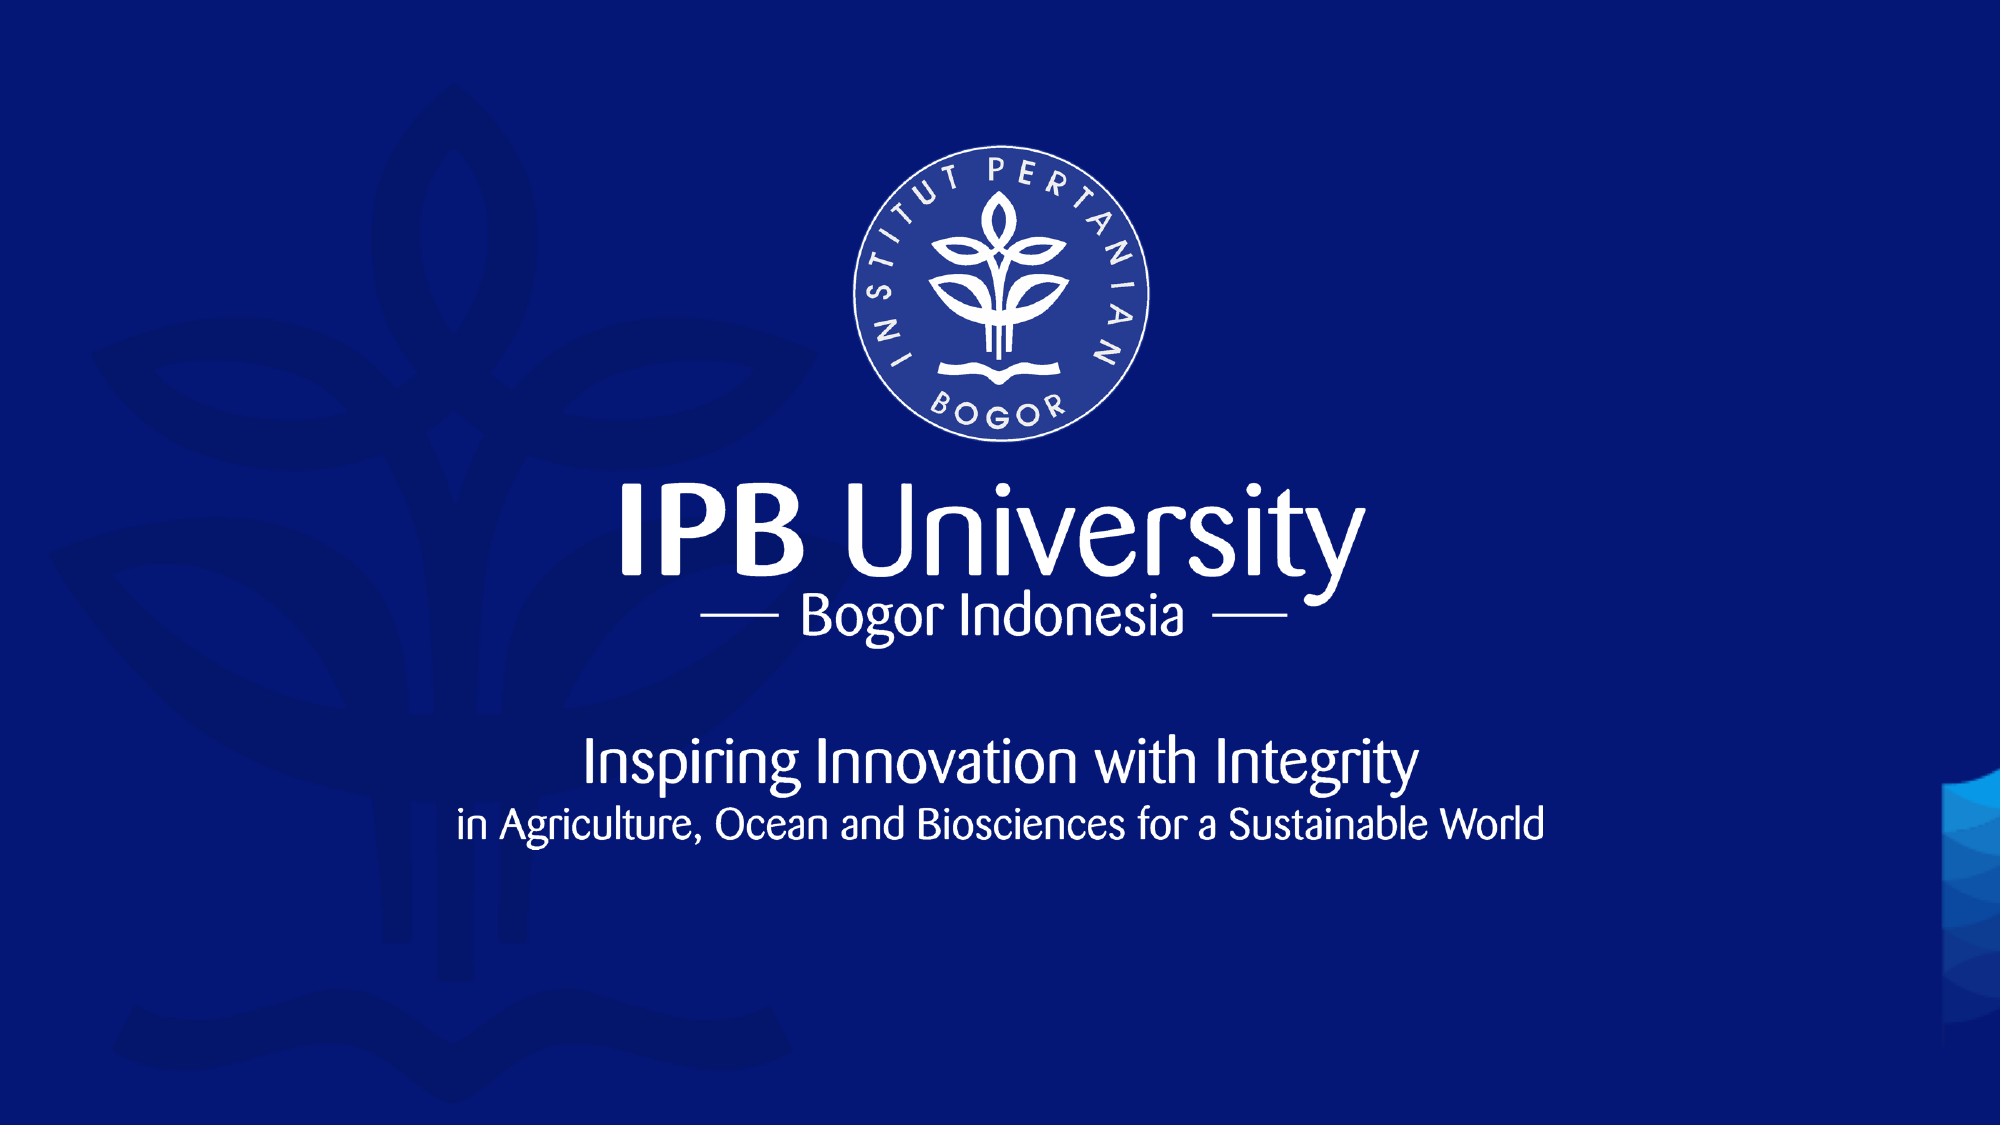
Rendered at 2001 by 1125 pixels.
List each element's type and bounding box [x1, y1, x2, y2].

list [0, 0, 2000, 1125]
